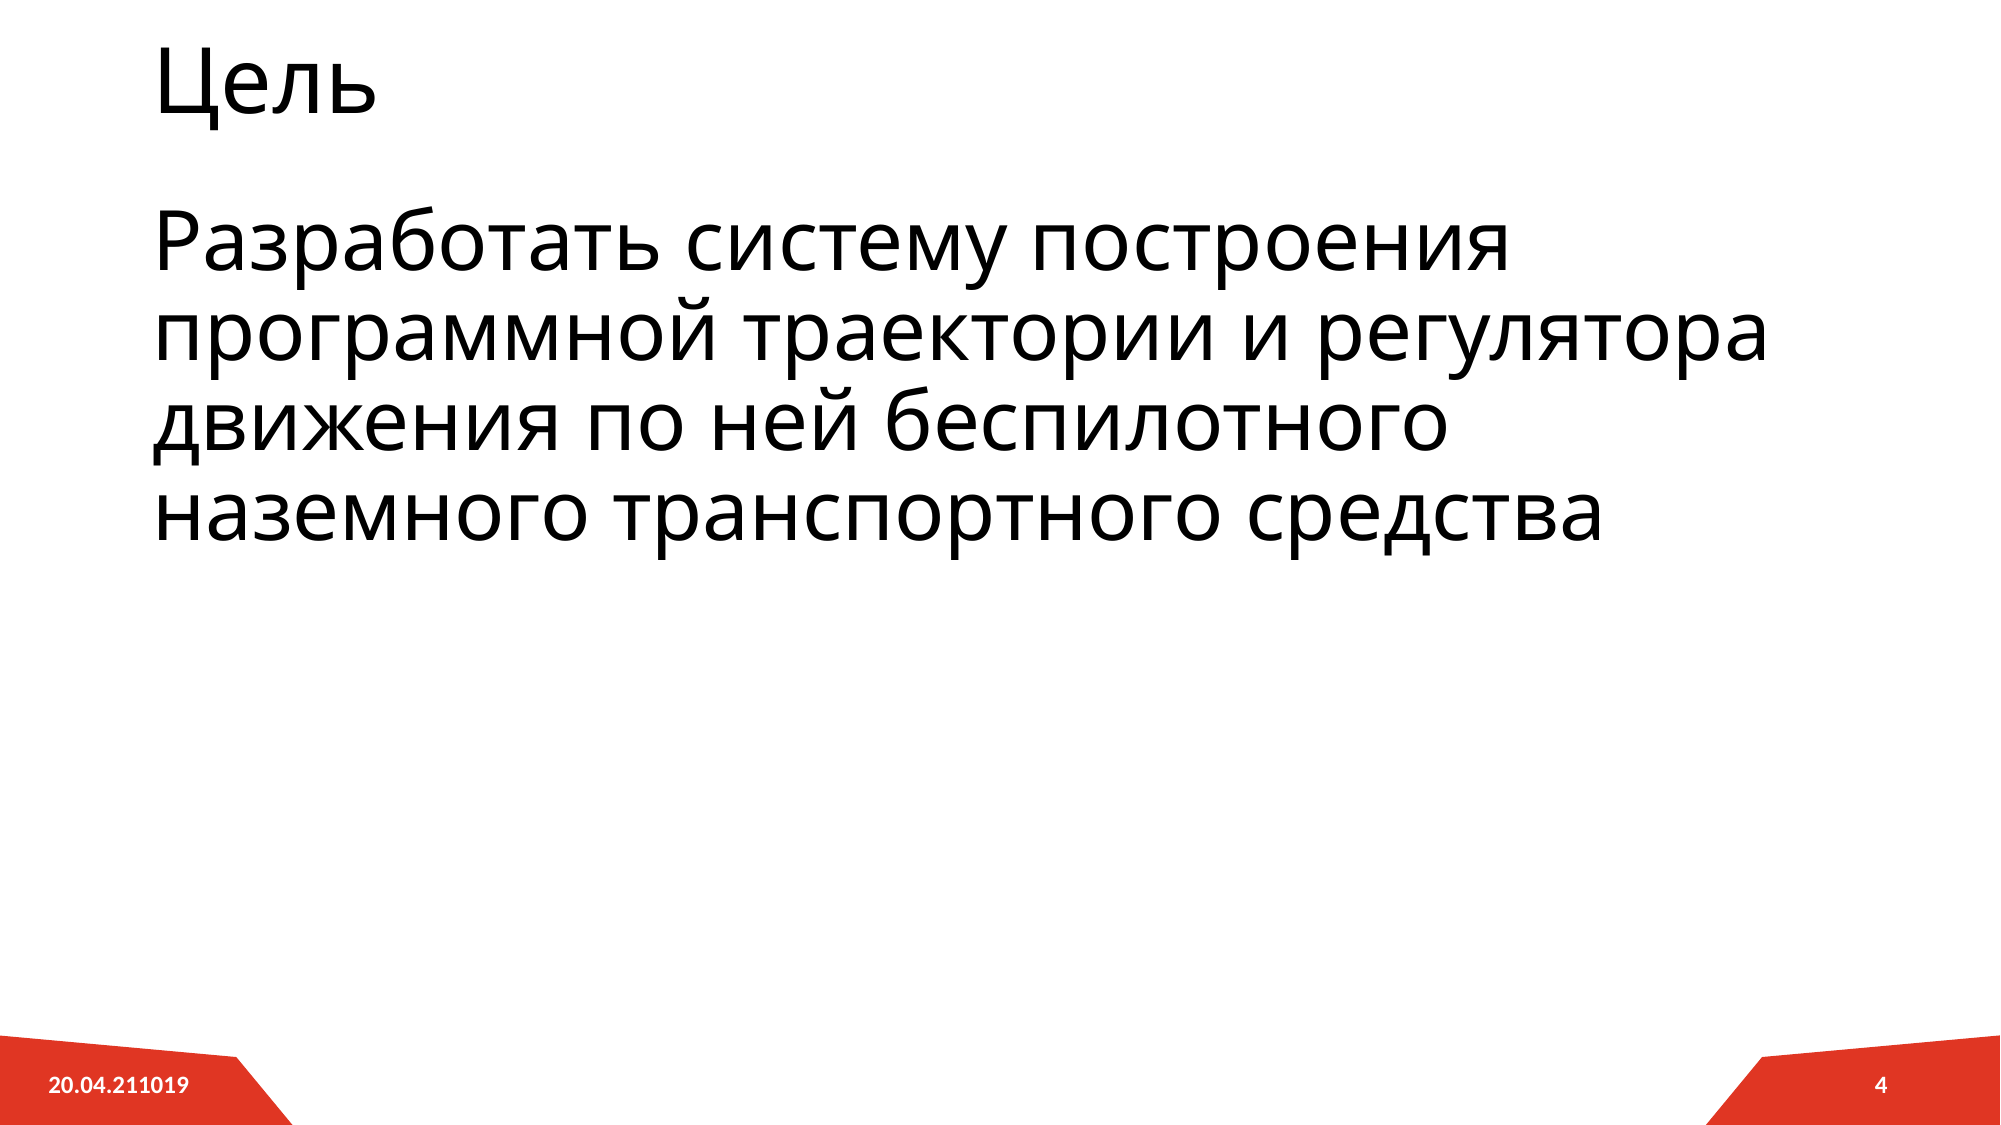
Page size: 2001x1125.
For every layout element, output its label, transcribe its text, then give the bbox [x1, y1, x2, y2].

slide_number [0, 1042, 238, 1125]
slide_number 4 [1762, 1042, 2000, 1125]
title Цель [137, 21, 1863, 148]
list Разработать систему построения программной траектории и регулятора движения по ней беспилотного наземного транспортного средства [137, 191, 1863, 1014]
